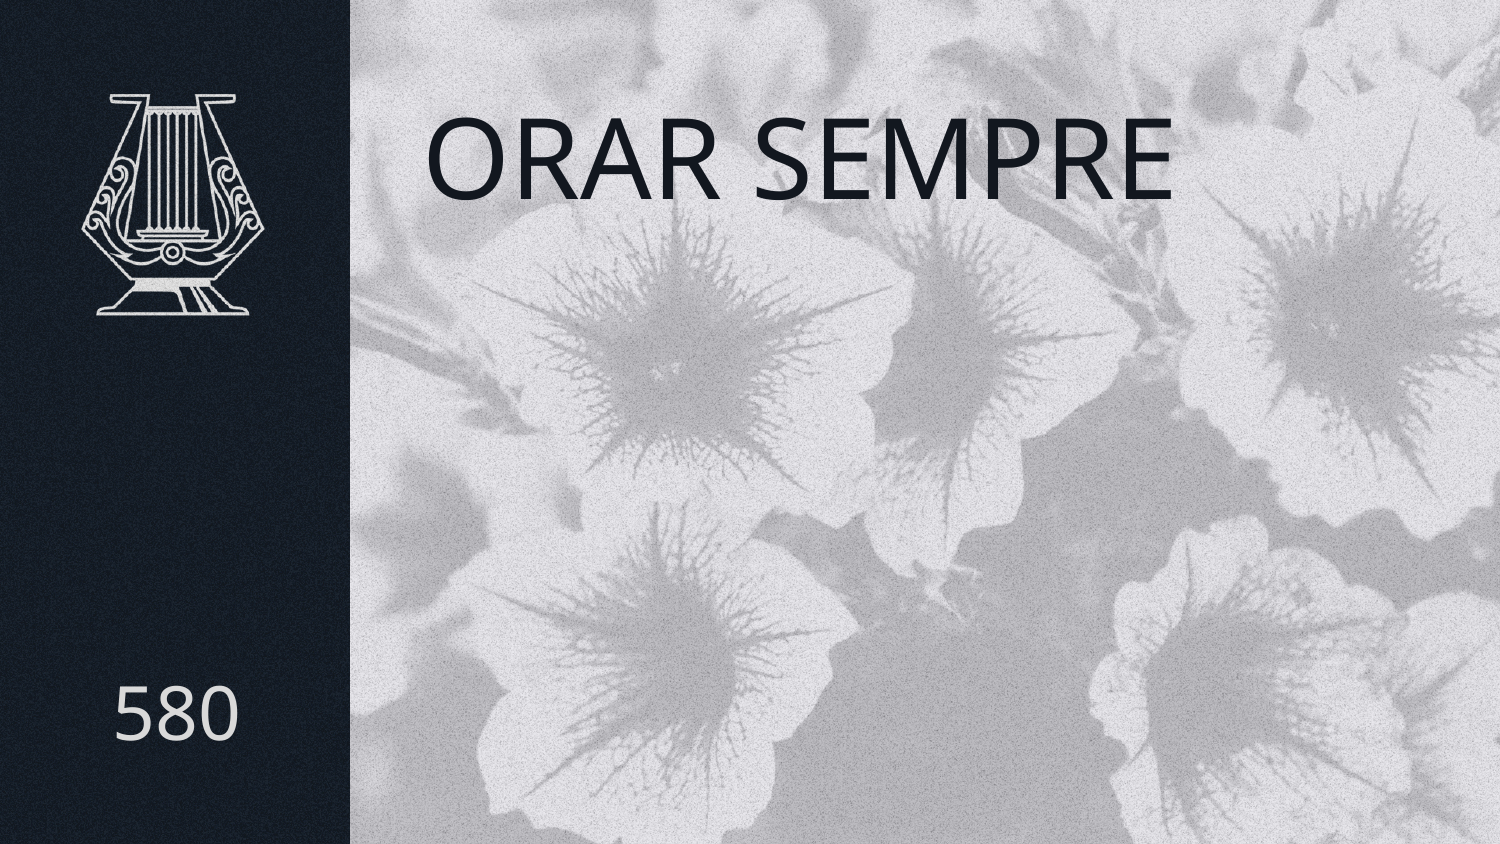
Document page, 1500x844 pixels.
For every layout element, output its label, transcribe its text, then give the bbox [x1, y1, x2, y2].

list 580 [76, 658, 278, 765]
picture [0, 0, 1500, 844]
title ORAR SEMPRE [407, 79, 1447, 777]
